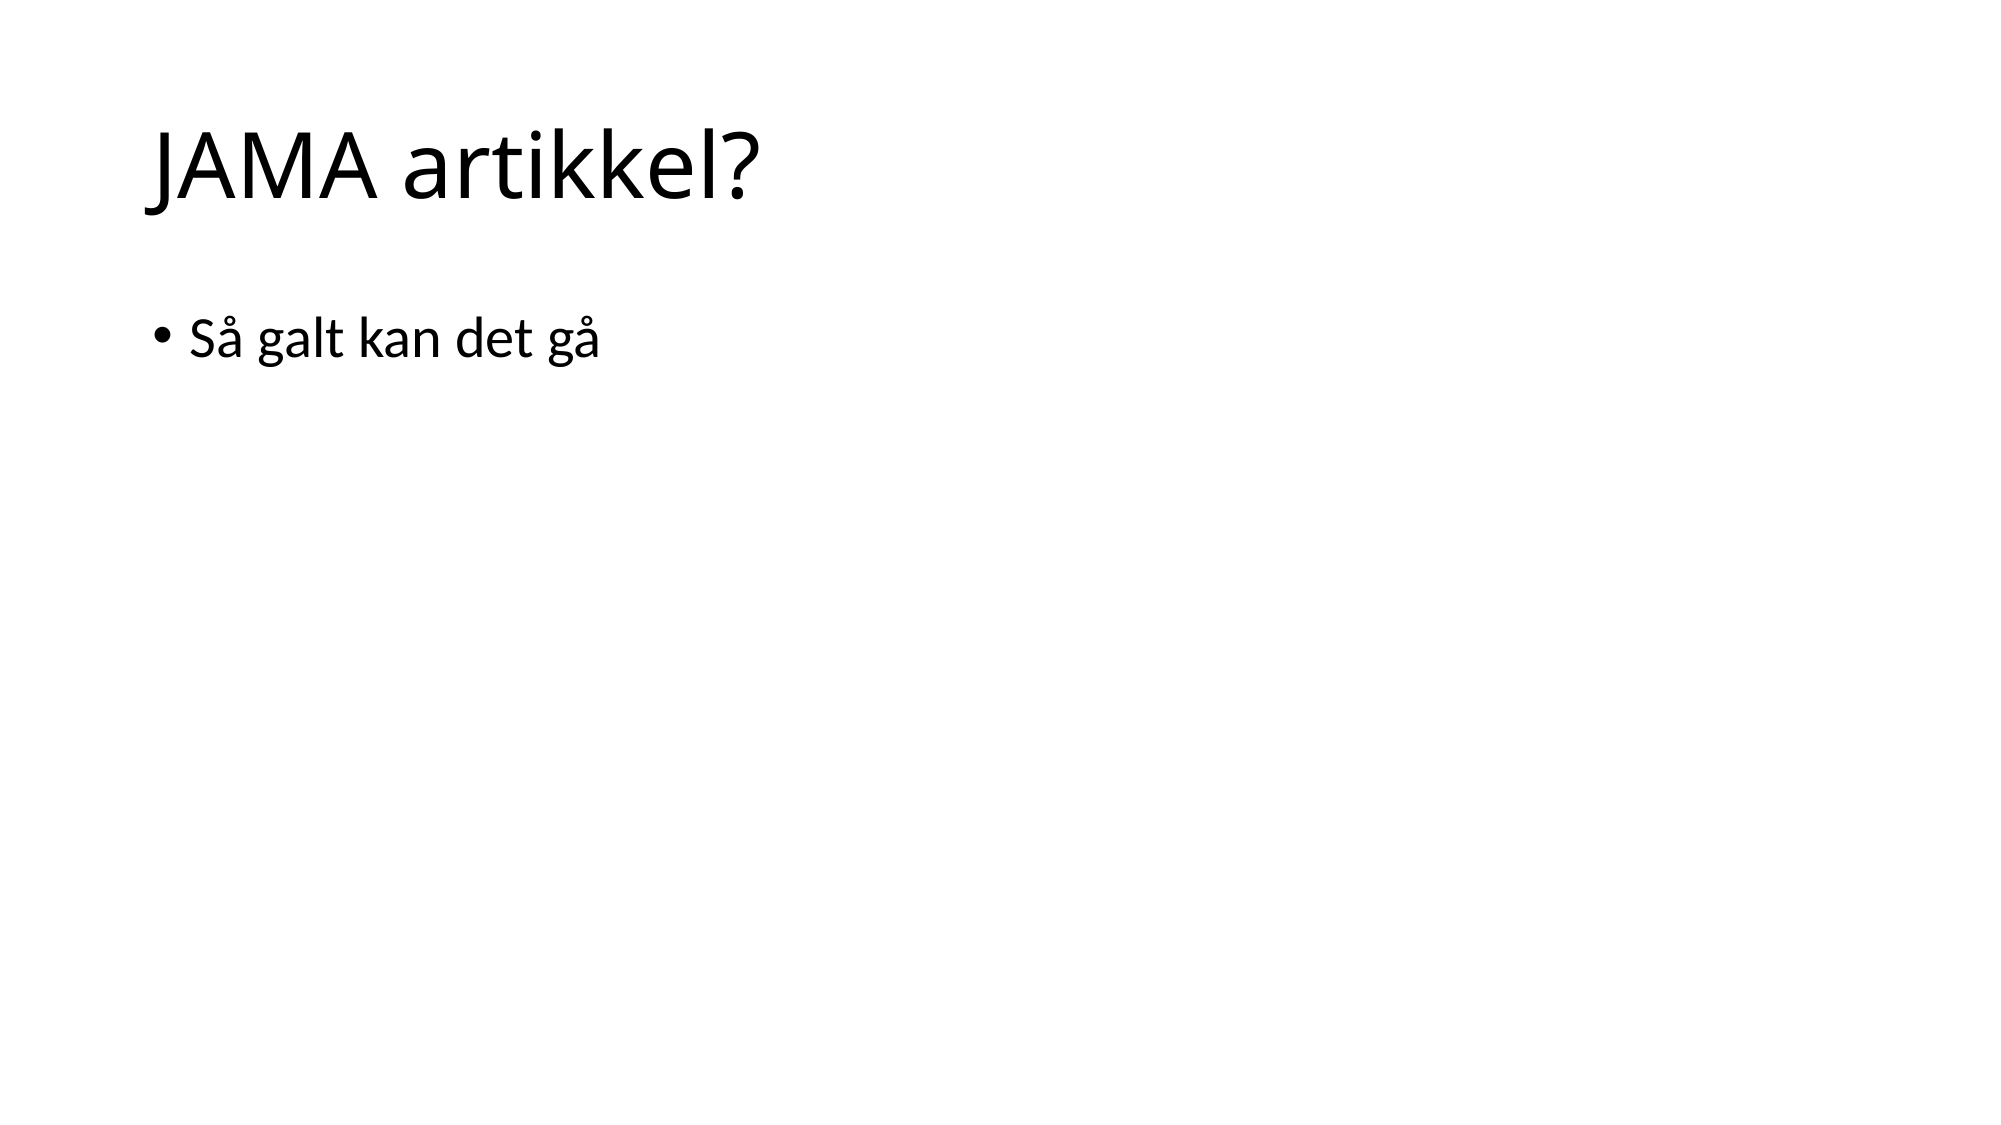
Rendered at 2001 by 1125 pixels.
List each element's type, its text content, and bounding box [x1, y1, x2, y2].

title JAMA artikkel? [137, 59, 1863, 278]
list Så galt kan det gå [137, 299, 1863, 1014]
